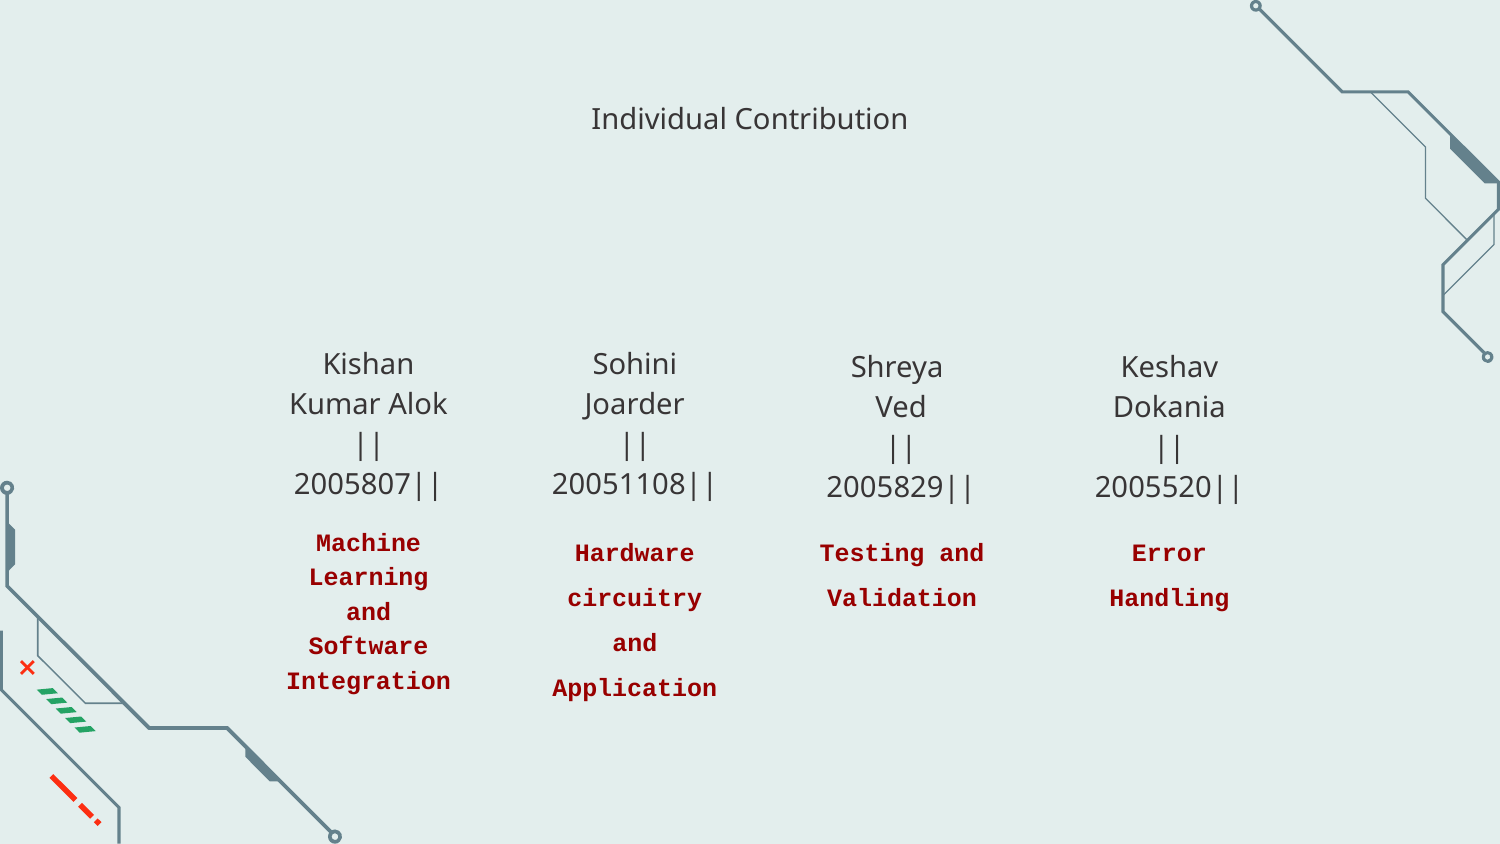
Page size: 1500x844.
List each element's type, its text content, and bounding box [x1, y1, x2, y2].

text_box Kishan Kumar Alok ||2005807|| [264, 394, 473, 447]
text_box Sohini Joarder ||20051108|| [530, 394, 740, 447]
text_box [1249, 0, 1500, 364]
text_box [0, 630, 121, 844]
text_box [0, 480, 345, 844]
text_box Shreya Ved ||2005829|| [796, 397, 1006, 450]
text_box Hardware circuitry and Application [534, 506, 735, 717]
title Individual Contribution [171, 78, 1244, 158]
text_box Keshav Dokania ||2005520|| [1065, 397, 1274, 450]
text_box Machine Learning and Software Integration [349, 506, 473, 710]
text_box Error Handling [1069, 506, 1270, 627]
text_box Testing and Validation [802, 506, 1002, 627]
